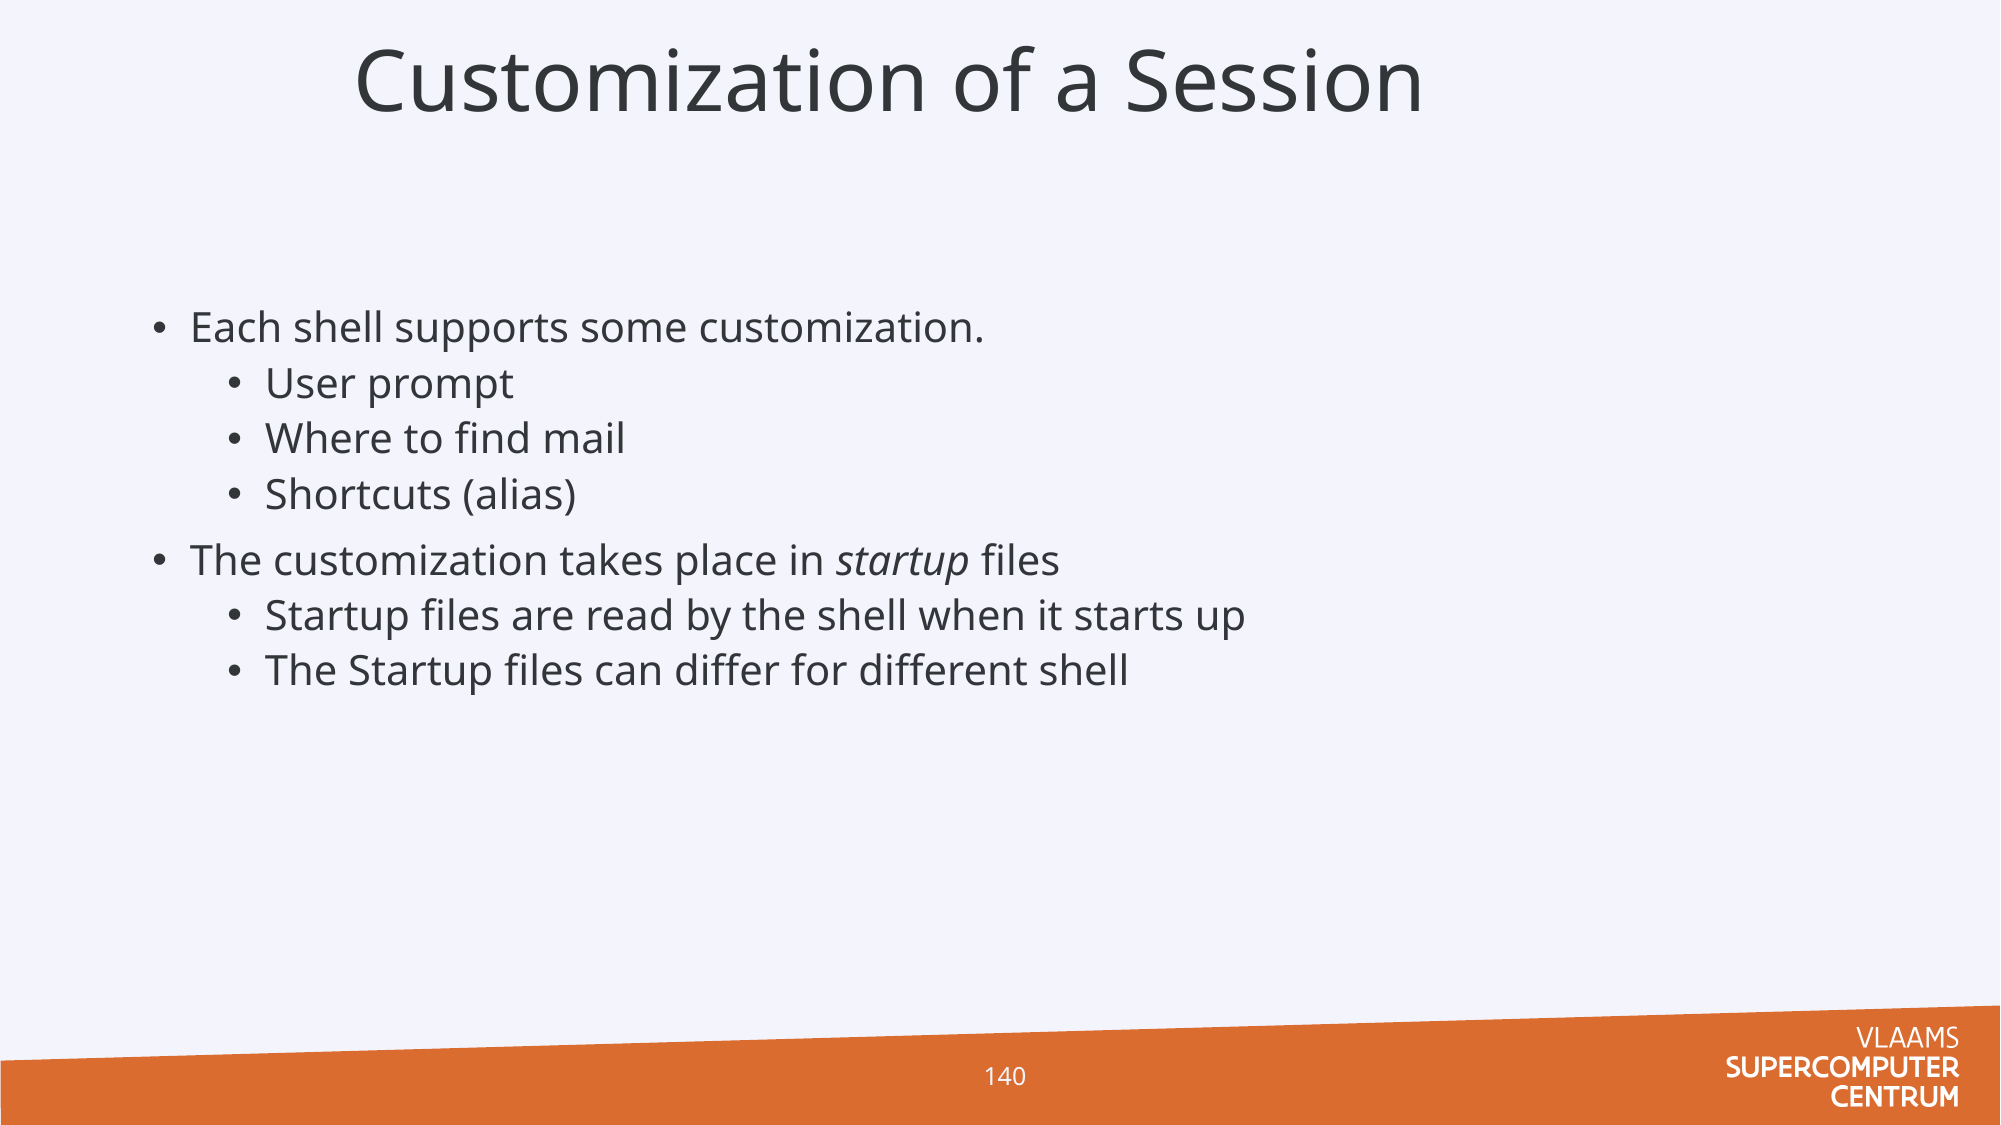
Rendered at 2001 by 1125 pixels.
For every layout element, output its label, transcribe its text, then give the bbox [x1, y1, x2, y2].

slide_number 140 [958, 1047, 1042, 1108]
title Customization of a Session [338, 29, 1706, 138]
picture [1725, 1021, 1960, 1117]
list Each shell supports some customization. User prompt Where to find mail Shortcuts (alias) The customization takes place in startup files Startup files are read by the shell when it starts up The Startup files can differ for different shell [137, 299, 1863, 1014]
